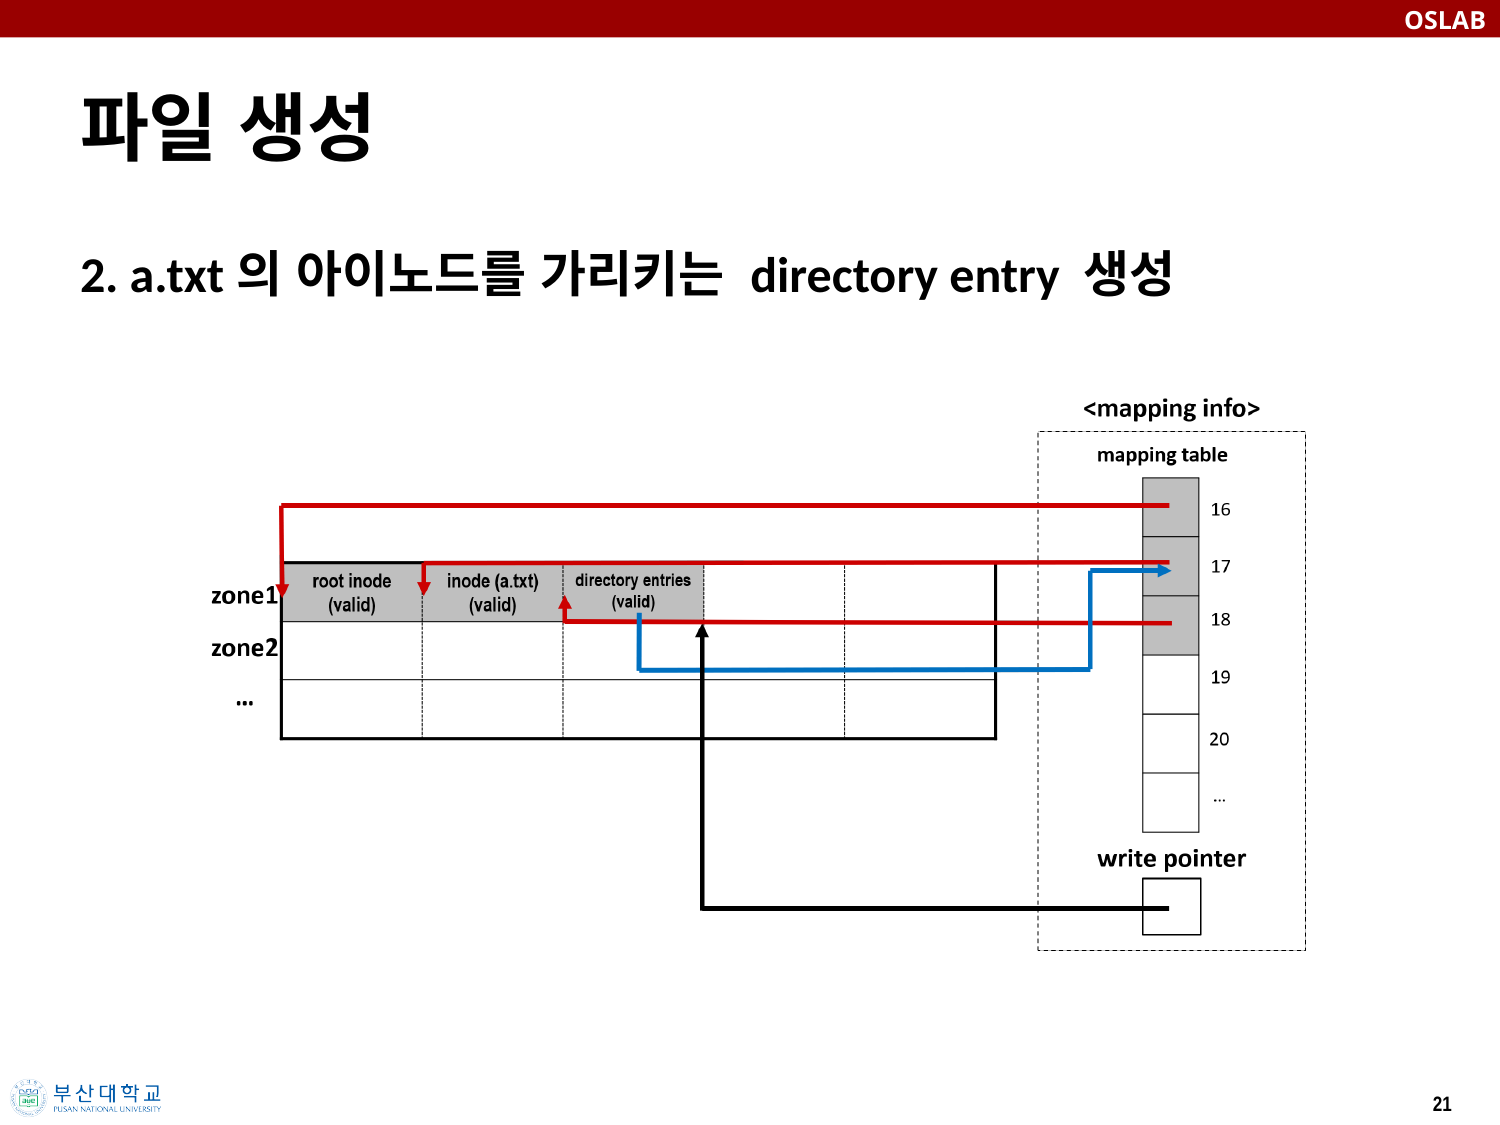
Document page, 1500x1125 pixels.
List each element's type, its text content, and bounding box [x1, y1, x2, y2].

picture [8, 1078, 163, 1118]
text_box 2. a.txt의 아이노드를 가리키는 directory entry 생성 [65, 209, 1438, 335]
picture [194, 381, 1306, 952]
title 파일 생성 [64, 62, 1438, 188]
